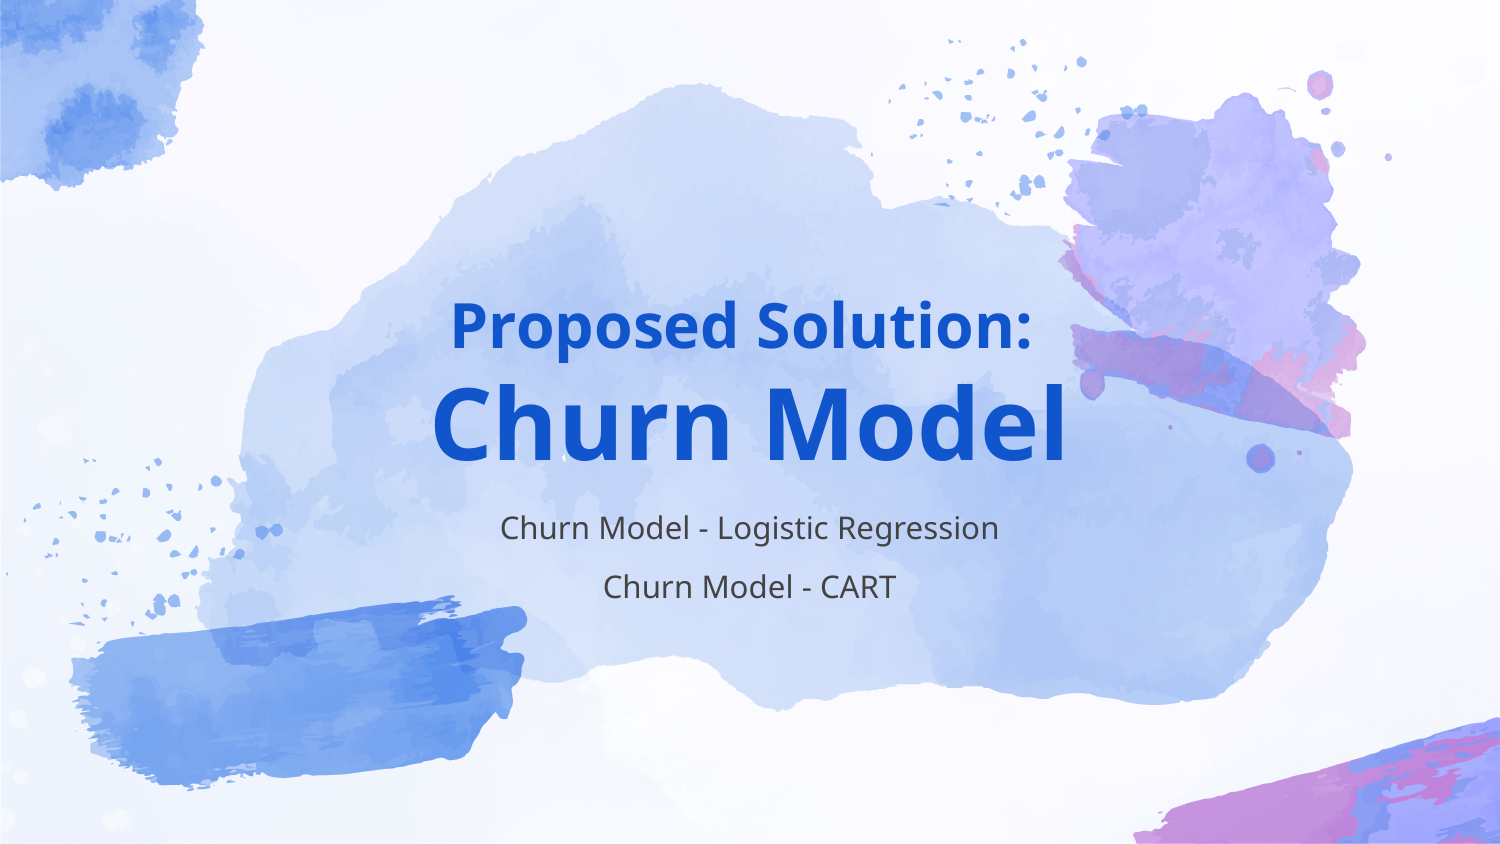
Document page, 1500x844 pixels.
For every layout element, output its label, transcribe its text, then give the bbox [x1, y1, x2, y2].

title Proposed Solution: Churn Model [296, 273, 1204, 494]
subtitle Churn Model - Logistic Regression Churn Model - CART [376, 494, 1124, 631]
picture [0, 0, 1500, 844]
